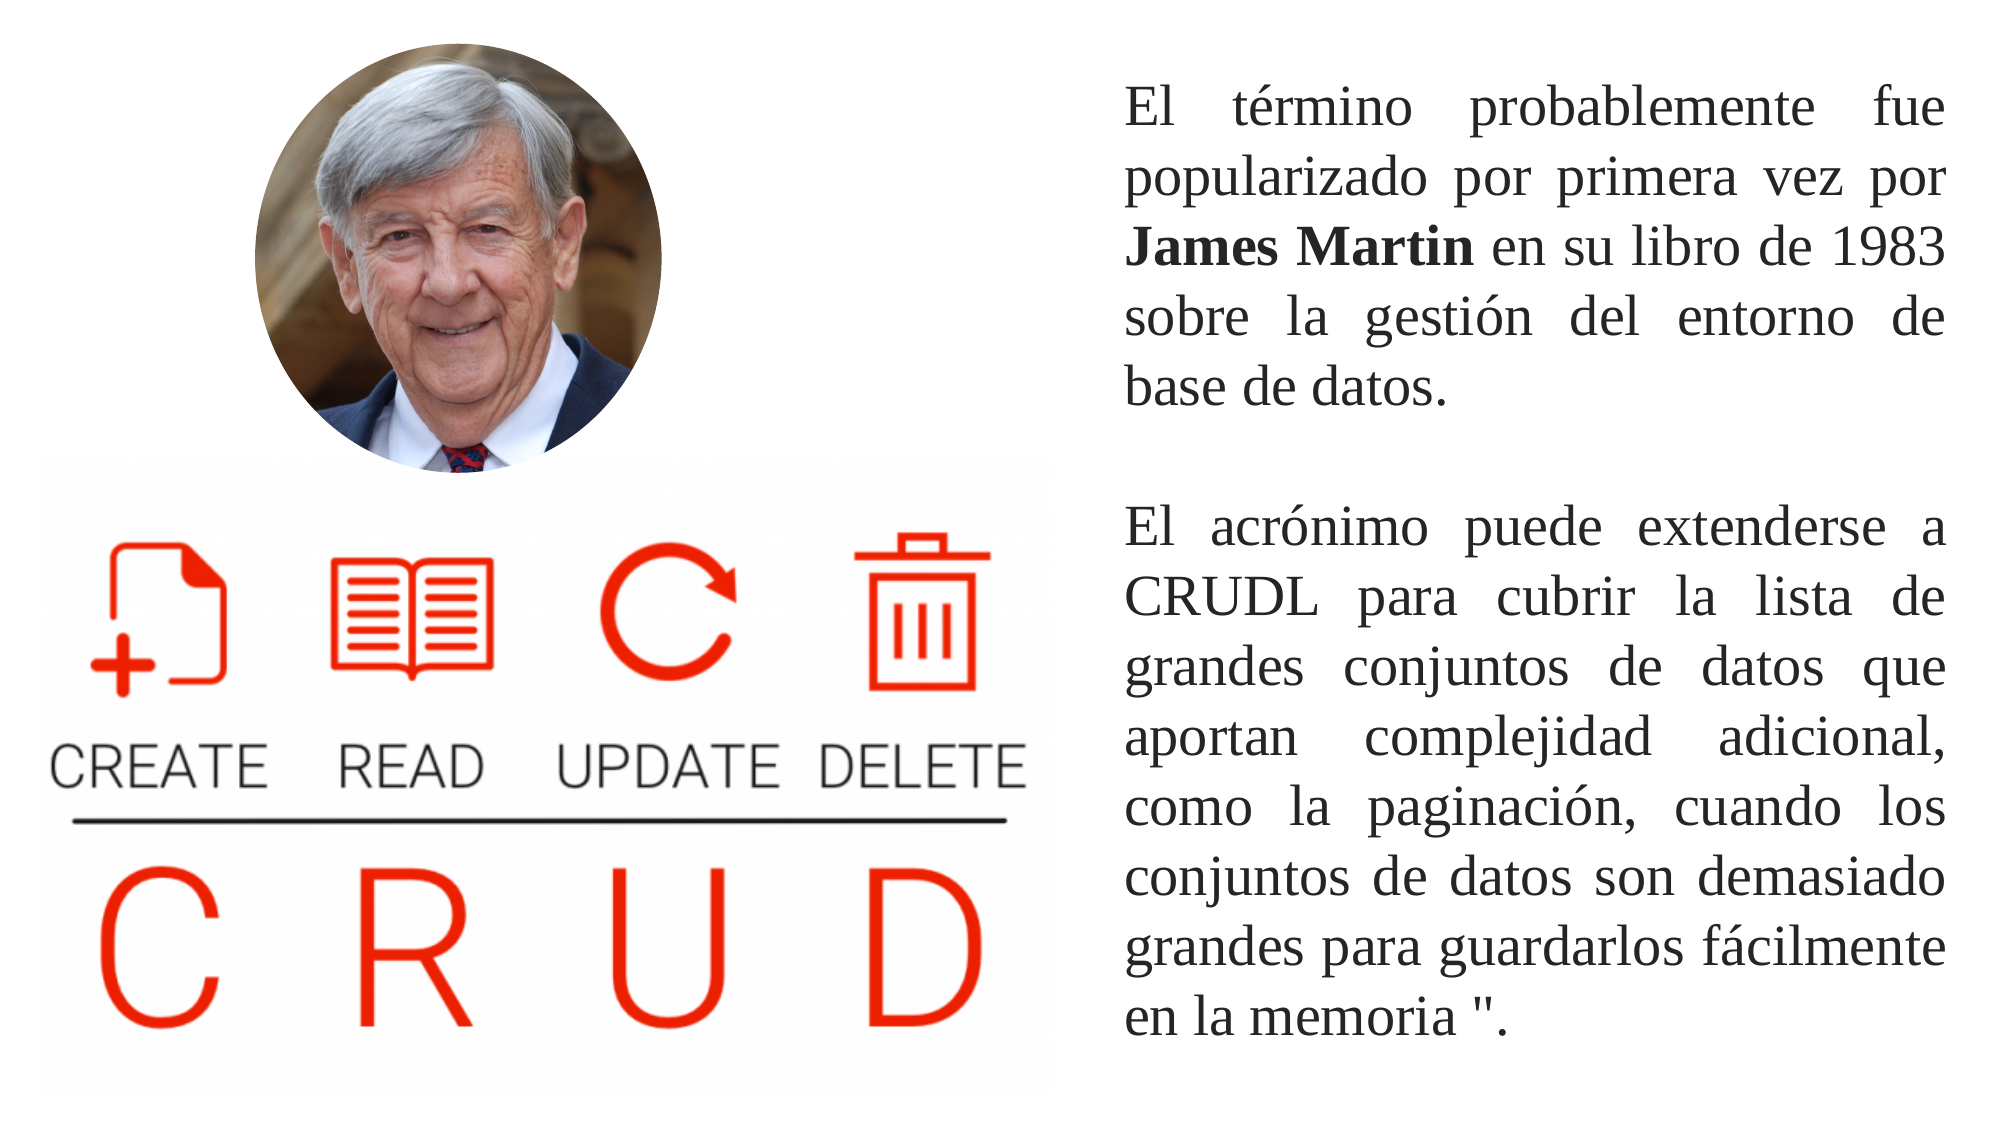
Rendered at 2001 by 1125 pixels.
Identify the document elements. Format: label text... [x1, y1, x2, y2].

text_box El término probablemente fue popularizado por primera vez por James Martin en su libro de 1983 sobre la gestión del entorno de base de datos. El acrónimo puede extenderse a CRUDL para cubrir la lista de grandes conjuntos de datos que aportan complejidad adicional, como la paginación, cuando los conjuntos de datos son demasiado grandes para guardarlos fácilmente en la memoria ". [1109, 60, 1963, 1055]
picture [37, 43, 1052, 1096]
